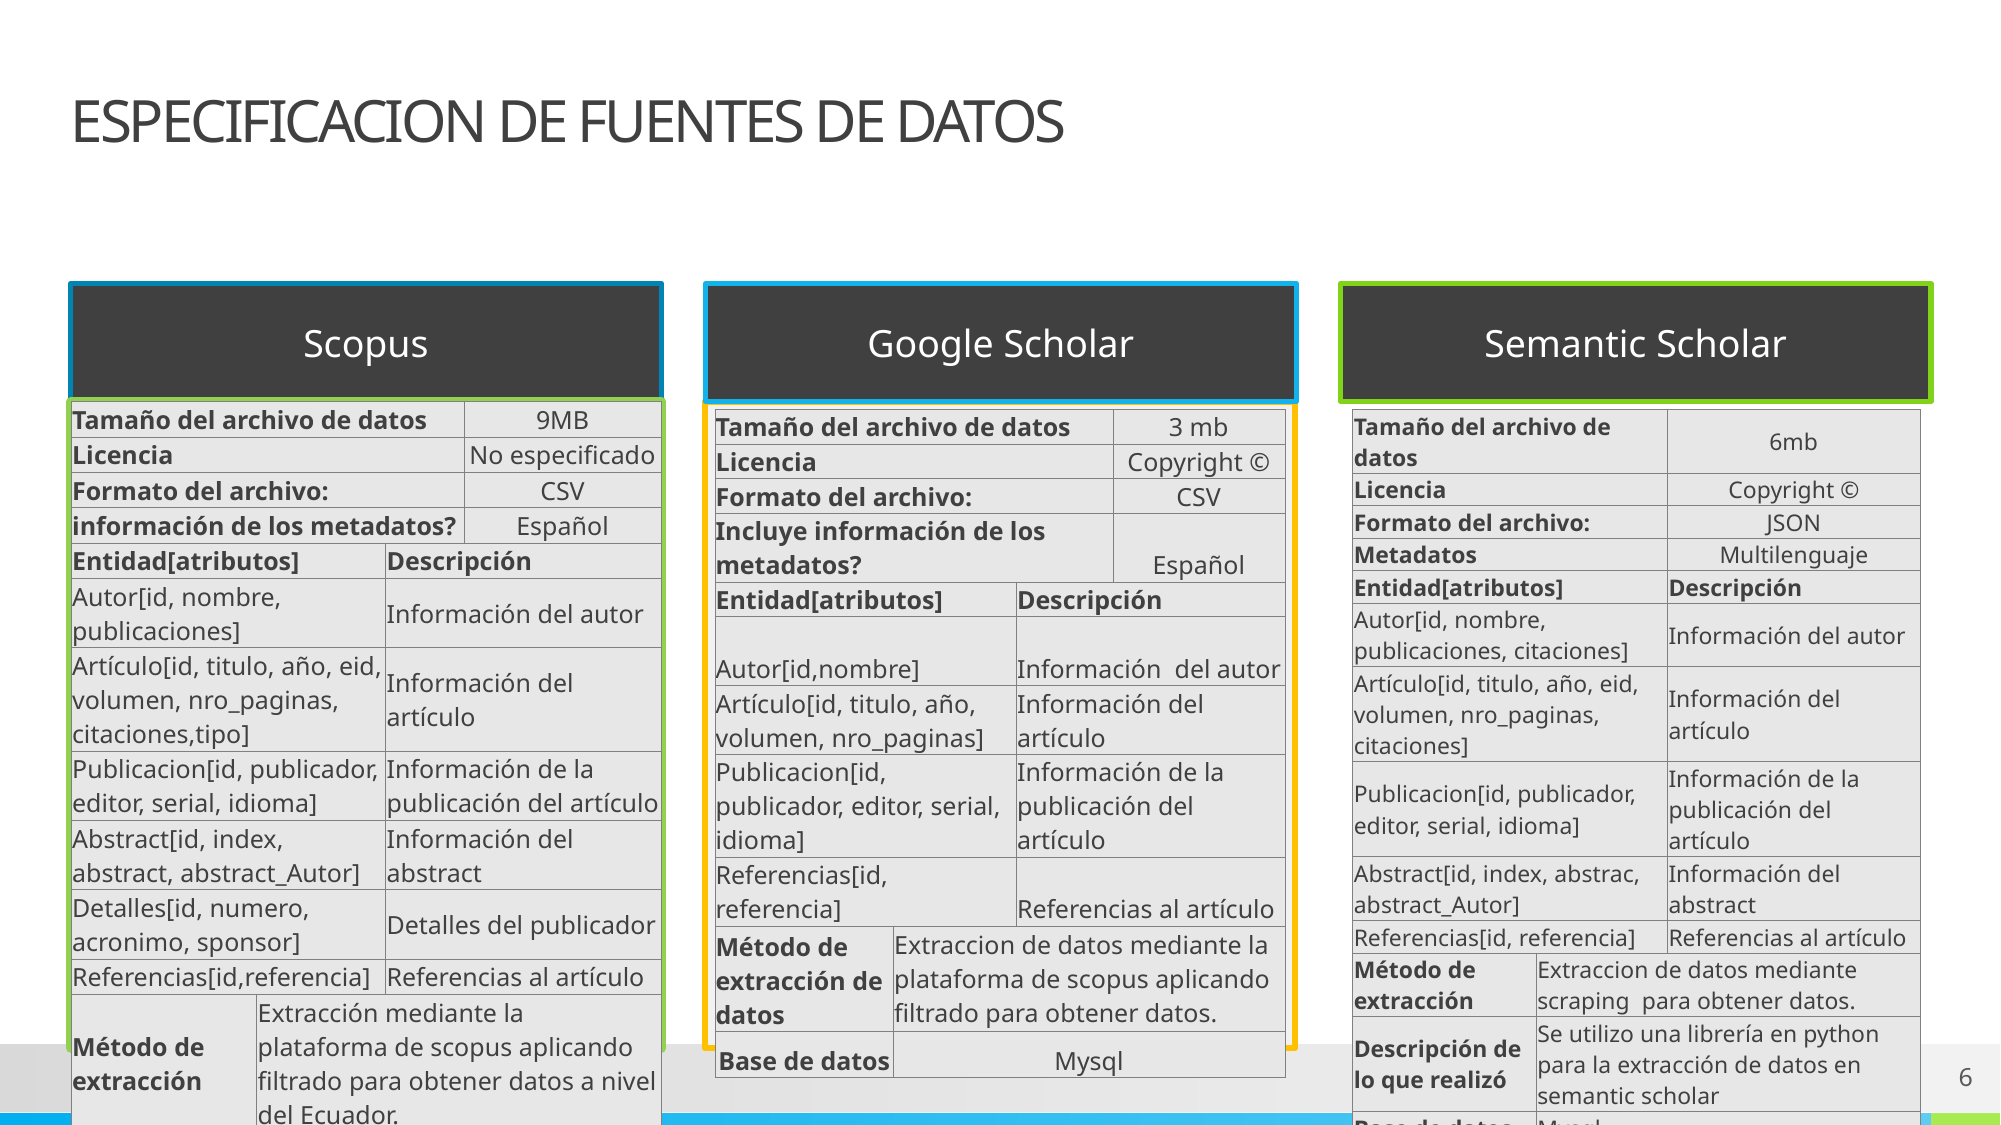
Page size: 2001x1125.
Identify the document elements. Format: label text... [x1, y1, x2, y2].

table_cell Copyright © [1114, 445, 1285, 478]
table_cell Formato del archivo: [72, 473, 464, 507]
table_cell Descripción de lo que realizó [1353, 1017, 1536, 1111]
slide_number 6 [1931, 1044, 2000, 1114]
table_cell Extraccion de datos mediante scraping para obtener datos. [1537, 954, 1920, 1016]
table_cell Información del autor [1017, 617, 1285, 685]
table_cell Referencias al artículo [1668, 921, 1920, 953]
table_header Tamaño del archivo de datos [716, 410, 1113, 444]
table_cell Español [465, 508, 661, 543]
table_cell No especificado [465, 438, 661, 472]
table_cell Autor[id,nombre] [716, 617, 1016, 685]
table_cell Información del autor [386, 579, 661, 647]
table_cell Licencia [716, 445, 1113, 478]
table_cell Información de la publicación del artículo [386, 752, 661, 820]
table_cell Artículo[id, titulo, año, volumen, nro_paginas] [716, 686, 1016, 754]
table_cell Mysql [894, 1032, 1285, 1077]
table_cell Referencias[id, referencia] [1353, 921, 1667, 953]
table_cell información de los metadatos? [72, 508, 464, 543]
table_cell Método de extracción [72, 995, 256, 1125]
text_box [662, 1043, 1352, 1113]
table_cell CSV [465, 473, 661, 507]
table_header Tamaño del archivo de datos [1353, 410, 1667, 473]
table_cell Base de datos [1353, 1112, 1536, 1125]
table_cell Descripción [386, 544, 661, 578]
table_cell Abstract[id, index, abstrac, abstract_Autor] [1353, 857, 1667, 920]
text_box [1921, 1043, 1932, 1113]
table_cell Información del autor [1668, 604, 1920, 666]
list Semantic Scholar [1338, 281, 1933, 404]
table_cell Multilenguaje [1668, 539, 1920, 570]
table_cell Referencias al artículo [386, 960, 661, 994]
table_cell Artículo[id, titulo, año, eid, volumen, nro_paginas, citaciones] [1353, 667, 1667, 761]
table_cell Extracción mediante la plataforma de scopus aplicando filtrado para obtener datos a nivel del Ecuador. [257, 995, 661, 1125]
table_cell Entidad[atributos] [716, 583, 1016, 616]
table_cell Referencias[id,referencia] [72, 960, 385, 994]
table_cell Referencias[id, referencia] [716, 858, 1016, 926]
table_cell Información de la publicación del artículo [1017, 755, 1285, 857]
table_cell Copyright © [1668, 474, 1920, 505]
table_cell Autor[id, nombre, publicaciones, citaciones] [1353, 604, 1667, 666]
table_cell Información del abstract [386, 821, 661, 889]
table_cell Abstract[id, index, abstract, abstract_Autor] [72, 821, 385, 889]
table_cell Detalles del publicador [386, 890, 661, 959]
table_cell Artículo[id, titulo, año, eid, volumen, nro_paginas, citaciones,tipo] [72, 648, 385, 751]
table_cell CSV [1114, 479, 1285, 513]
text_box Lorem ipsum dolor sit amet, consectetuer adipiscing elit. Maecenas porttitor congue massa. Nunc viverra imperdiet enim. Fusce est. Vivamus a tellus. [704, 404, 1296, 1048]
table_cell Publicacion[id, publicador, editor, serial, idioma] [1353, 762, 1667, 856]
table_cell Publicacion[id, publicador, editor, serial, idioma] [72, 752, 385, 820]
table_cell Se utilizo una librería en python para la extracción de datos en semantic scholar [1537, 1017, 1920, 1111]
table_cell Incluye información de los metadatos? [716, 514, 1113, 582]
table_cell Información del artículo [1668, 667, 1920, 761]
table_cell Entidad[atributos] [1353, 571, 1667, 603]
table_cell Descripción [1668, 571, 1920, 603]
table_header 6mb [1668, 410, 1920, 473]
table_cell Licencia [72, 438, 464, 472]
table_cell Detalles[id, numero, acronimo, sponsor] [72, 890, 385, 959]
table_cell Entidad[atributos] [72, 544, 385, 578]
table_cell Información del artículo [1017, 686, 1285, 754]
list Google Scholar [703, 281, 1299, 404]
table_cell Publicacion[id, publicador, editor, serial, idioma] [716, 755, 1016, 857]
table_cell Información de la publicación del artículo [1668, 762, 1920, 856]
table_header 3 mb [1114, 410, 1285, 444]
table_header Tamaño del archivo de datos [72, 402, 464, 437]
title ESPECIFICACION DE FUENTES DE DATOS [70, 92, 1932, 164]
table_cell Información del abstract [1668, 857, 1920, 920]
table_cell Licencia [1353, 474, 1667, 505]
table_cell JSON [1668, 506, 1920, 538]
table_cell Referencias al artículo [1017, 858, 1285, 926]
text_box [0, 1043, 71, 1113]
table_cell Formato del archivo: [716, 479, 1113, 513]
table_cell Español [1114, 514, 1285, 582]
table_header 9MB [465, 402, 661, 437]
table_cell Mysql [1537, 1112, 1920, 1125]
table_cell Método de extracción de datos [716, 927, 893, 1031]
list Scopus [69, 281, 664, 404]
table_cell Metadatos [1353, 539, 1667, 570]
table_cell Extraccion de datos mediante la plataforma de scopus aplicando filtrado para obtener datos. [894, 927, 1285, 1031]
table_cell Base de datos [716, 1032, 893, 1077]
table_cell Autor[id, nombre, publicaciones] [72, 579, 385, 647]
table_cell Formato del archivo: [1353, 506, 1667, 538]
table_cell Método de extracción [1353, 954, 1536, 1016]
table_cell Información del artículo [386, 648, 661, 751]
table_cell Descripción [1017, 583, 1285, 616]
